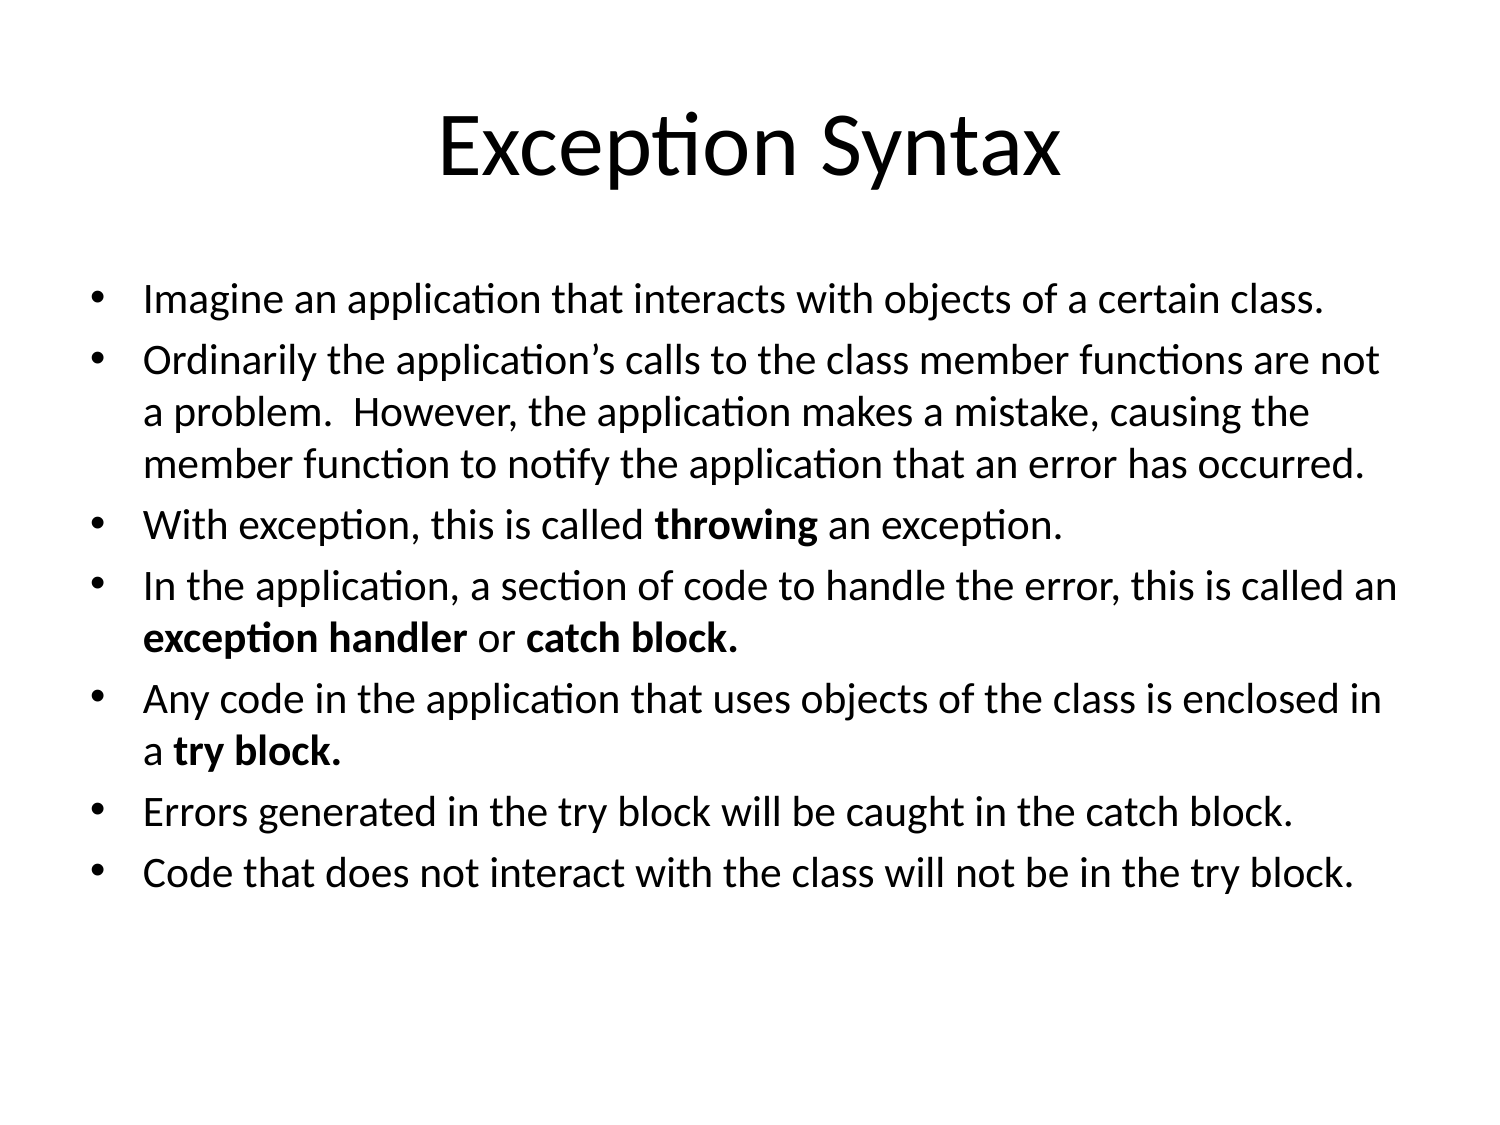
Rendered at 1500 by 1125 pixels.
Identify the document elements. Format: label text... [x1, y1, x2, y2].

title Exception Syntax [75, 45, 1425, 233]
list Imagine an application that interacts with objects of a certain class. Ordinarily the application’s calls to the class member functions are not a problem. However, the application makes a mistake, causing the member function to notify the application that an error has occurred. With exception, this is called throwing an exception. In the application, a section of code to handle the error, this is called an exception handler or catch block. Any code in the application that uses objects of the class is enclosed in a try block. Errors generated in the try block will be caught in the catch block. Code that does not interact with the class will not be in the try block. [75, 262, 1425, 1005]
